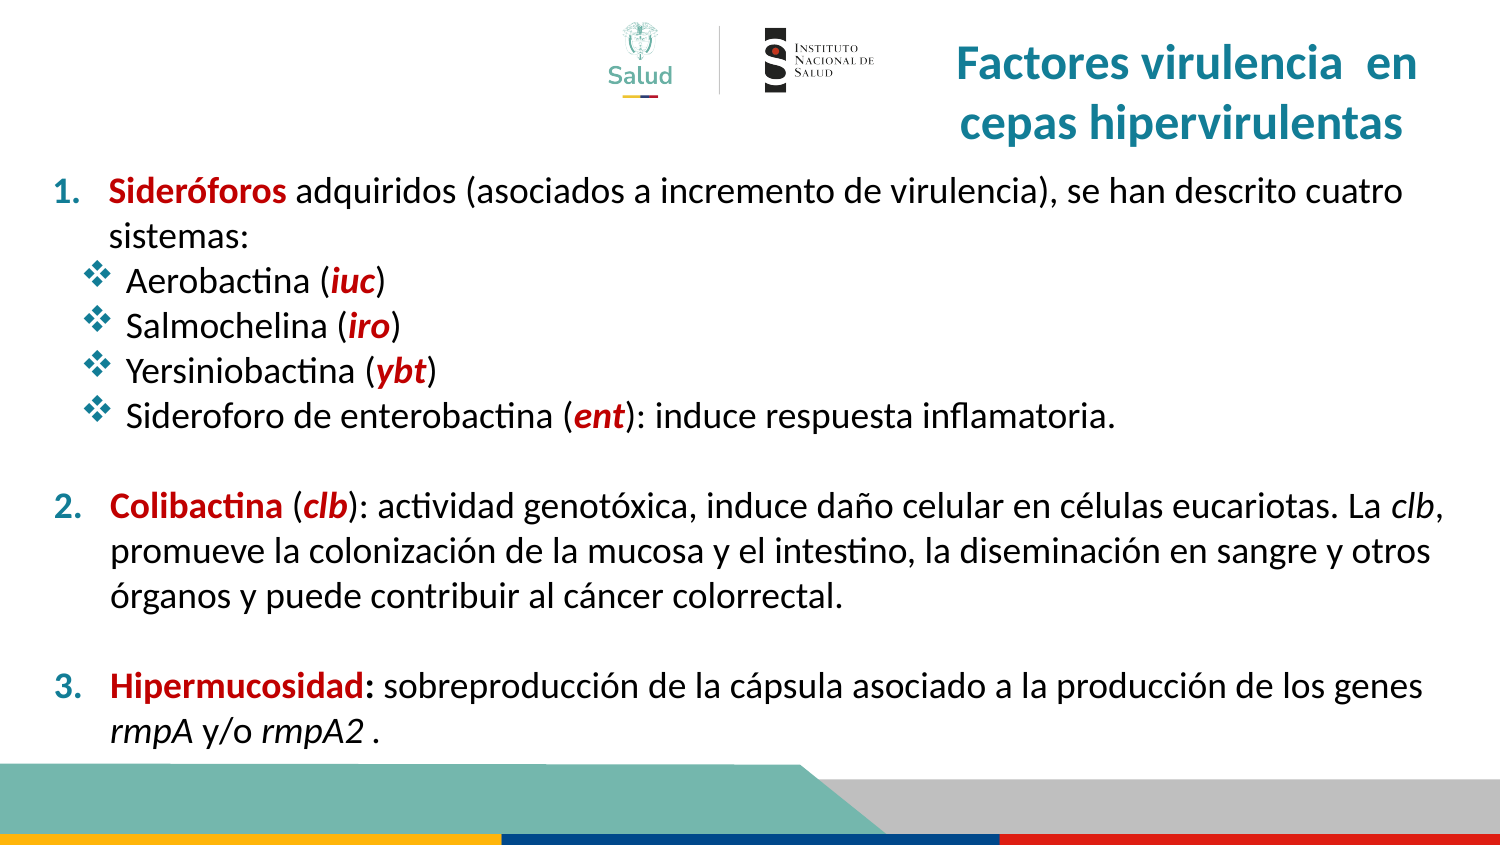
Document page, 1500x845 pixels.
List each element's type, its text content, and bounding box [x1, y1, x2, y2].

text_box Sideróforos adquiridos (asociados a incremento de virulencia), se han descrito cuatro sistemas: Aerobactina (iuc) Salmochelina (iro) Yersiniobactina (ybt) Sideroforo de enterobactina (ent): induce respuesta inflamatoria. Colibactina (clb): actividad genotóxica, induce daño celular en células eucariotas. La clb, promueve la colonización de la mucosa y el intestino, la diseminación en sangre y otros órganos y puede contribuir al cáncer colorrectal. Hipermucosidad: sobreproducción de la cápsula asociado a la producción de los genes rmpA y/o rmpA2 . [37, 158, 1463, 759]
text_box Factores virulencia en cepas hipervirulentas [937, 22, 1438, 158]
picture [0, 834, 1500, 845]
picture [608, 22, 874, 98]
